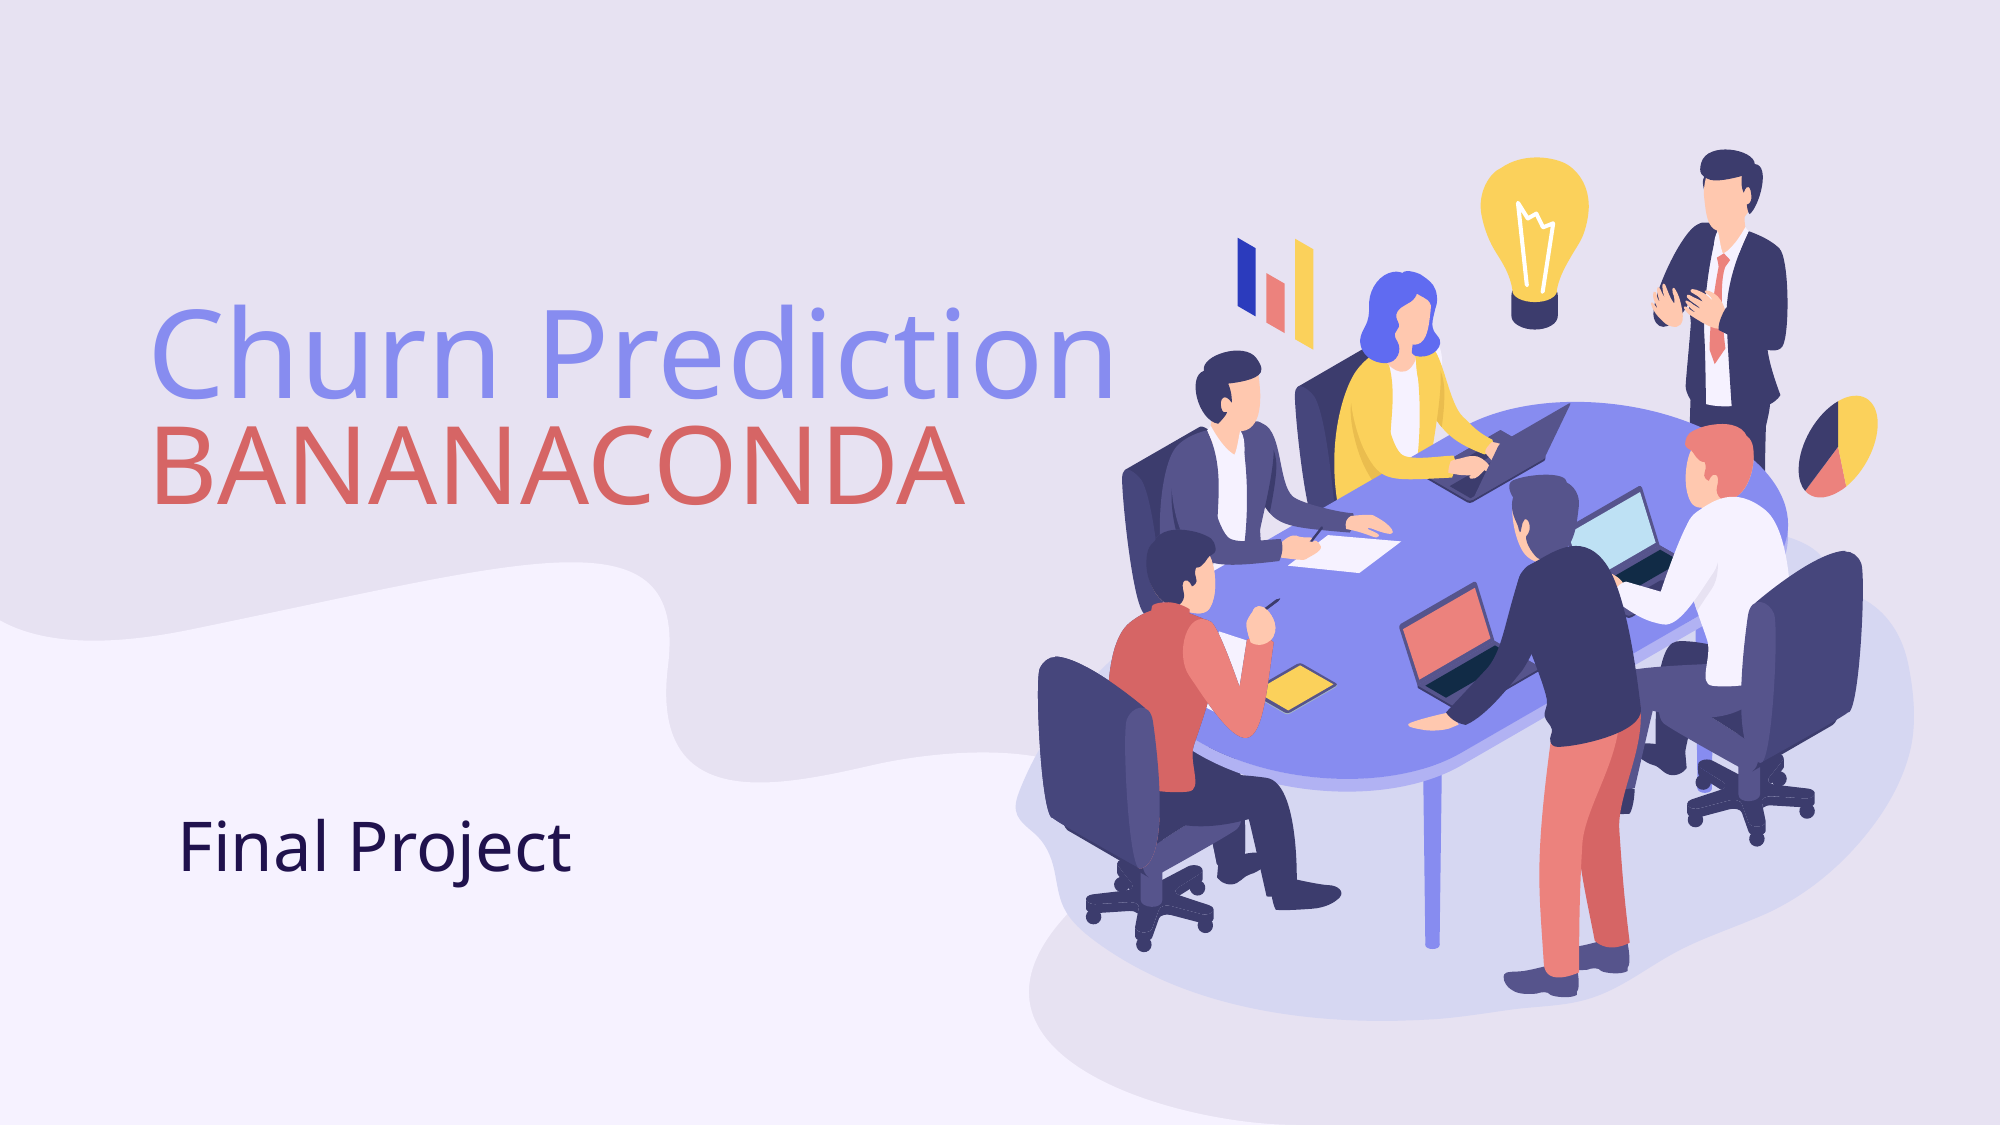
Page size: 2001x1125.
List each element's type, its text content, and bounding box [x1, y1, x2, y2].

title Churn Prediction BANANACONDA [127, 183, 1005, 546]
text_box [1010, 140, 1936, 1022]
subtitle Final Project [157, 783, 783, 986]
